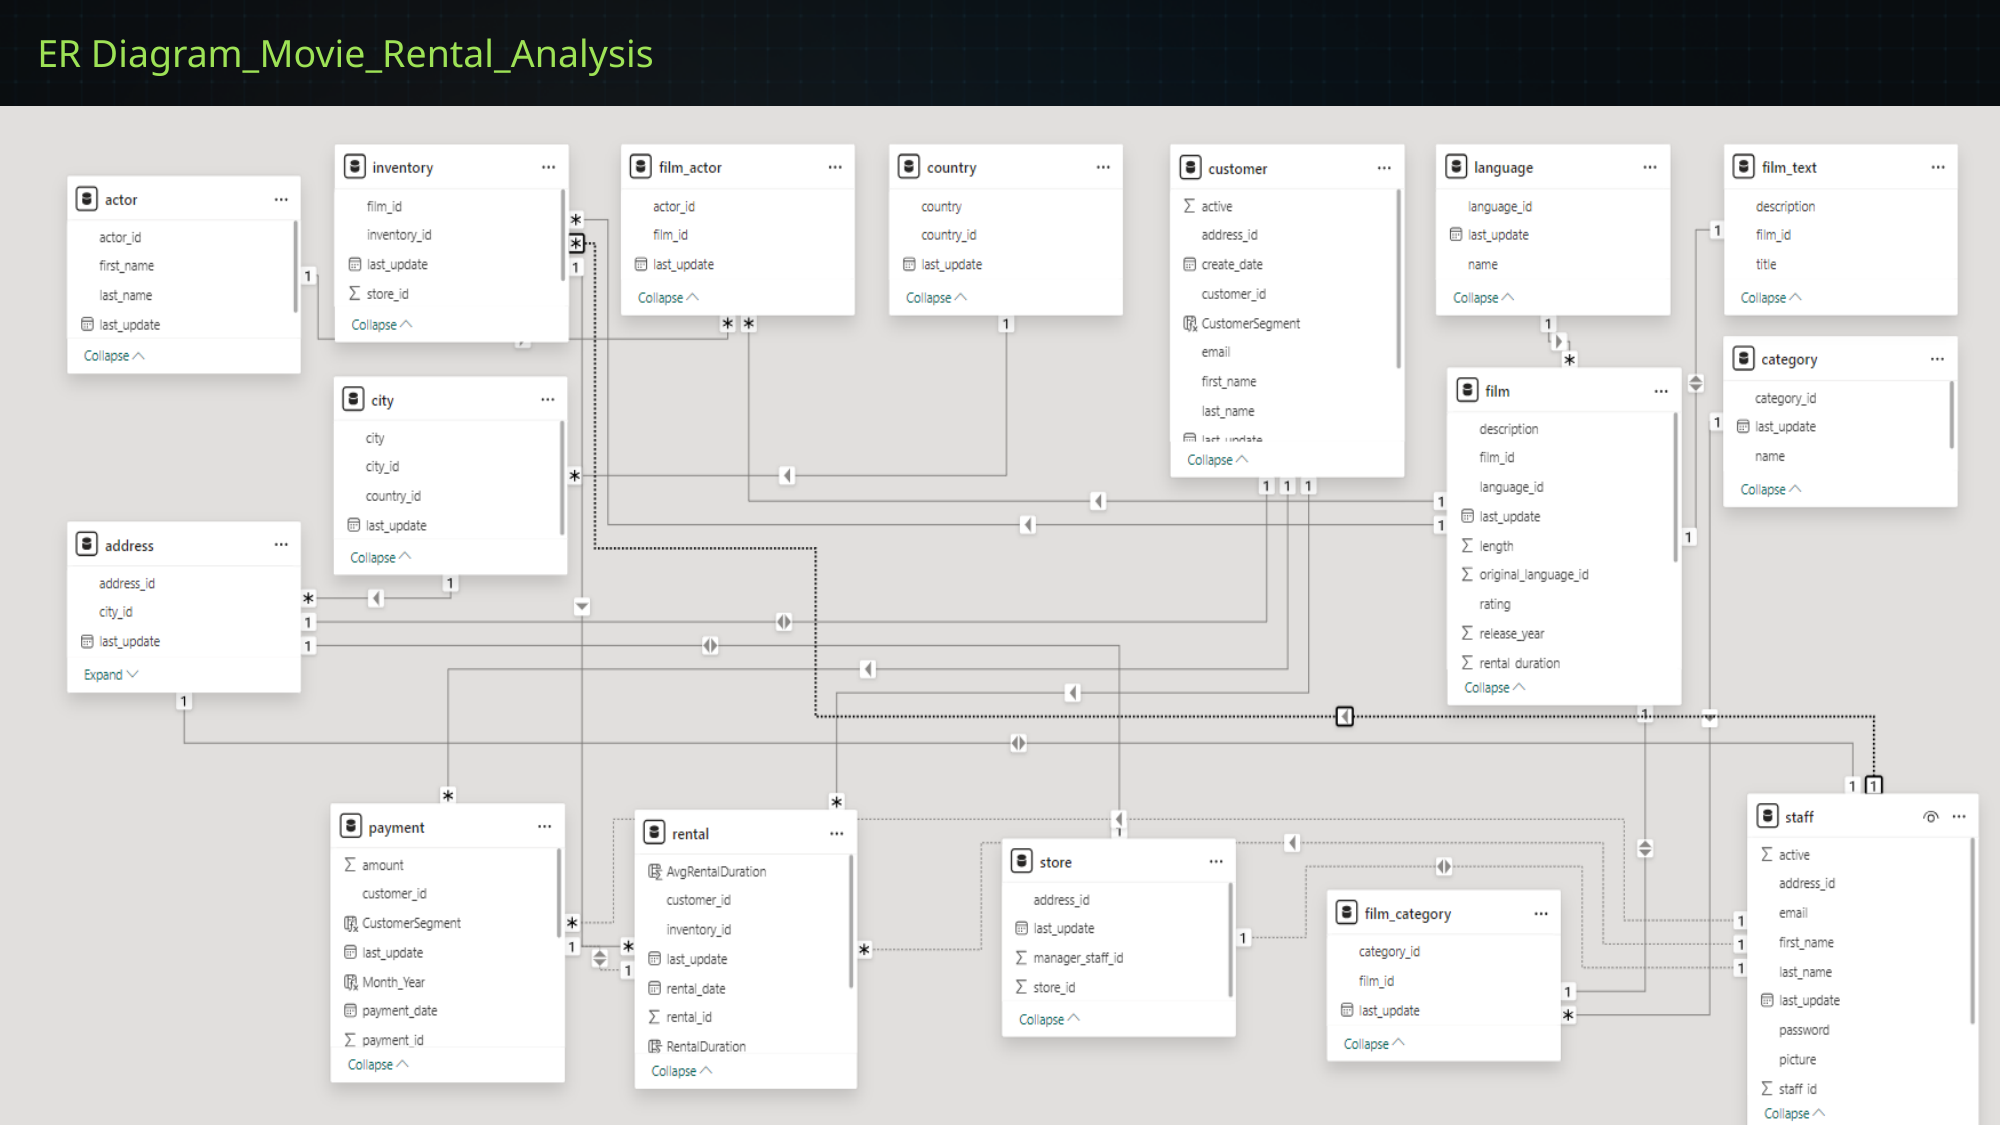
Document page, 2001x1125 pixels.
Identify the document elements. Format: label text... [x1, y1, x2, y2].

picture [0, 0, 2000, 1125]
text_box ER Diagram_Movie_Rental_Analysis [22, 22, 831, 106]
